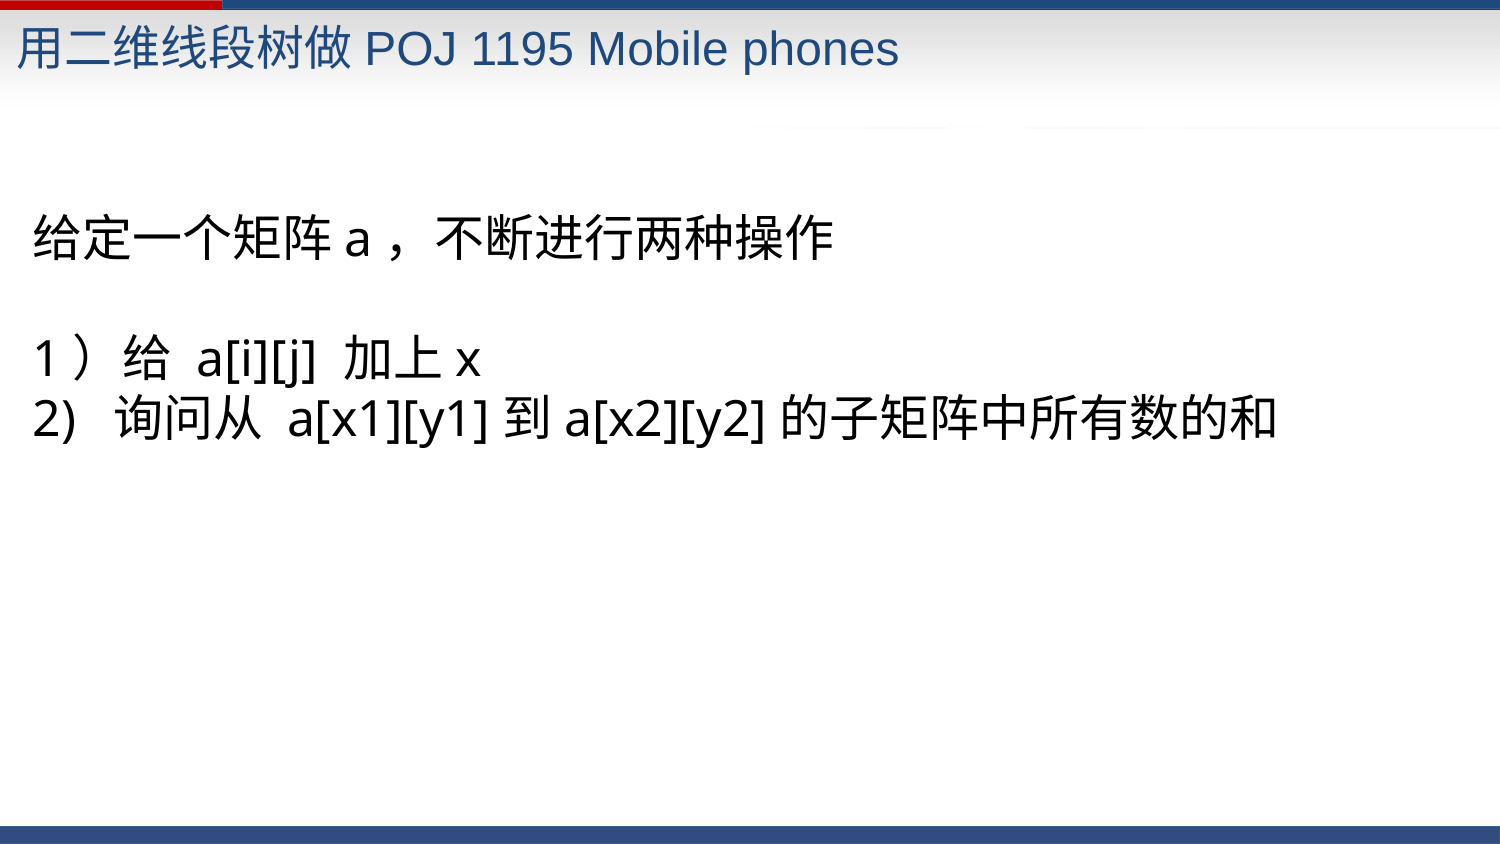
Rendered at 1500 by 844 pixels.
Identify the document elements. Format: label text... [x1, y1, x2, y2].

text_box 给定一个矩阵a，不断进行两种操作 1）给 a[i][j] 加上x 2) 询问从 a[x1][y1]到a[x2][y2]的子矩阵中所有数的和 [17, 79, 1471, 454]
title 用二维线段树做POJ 1195 Mobile phones [1, 39, 925, 111]
picture [0, 10, 1500, 129]
